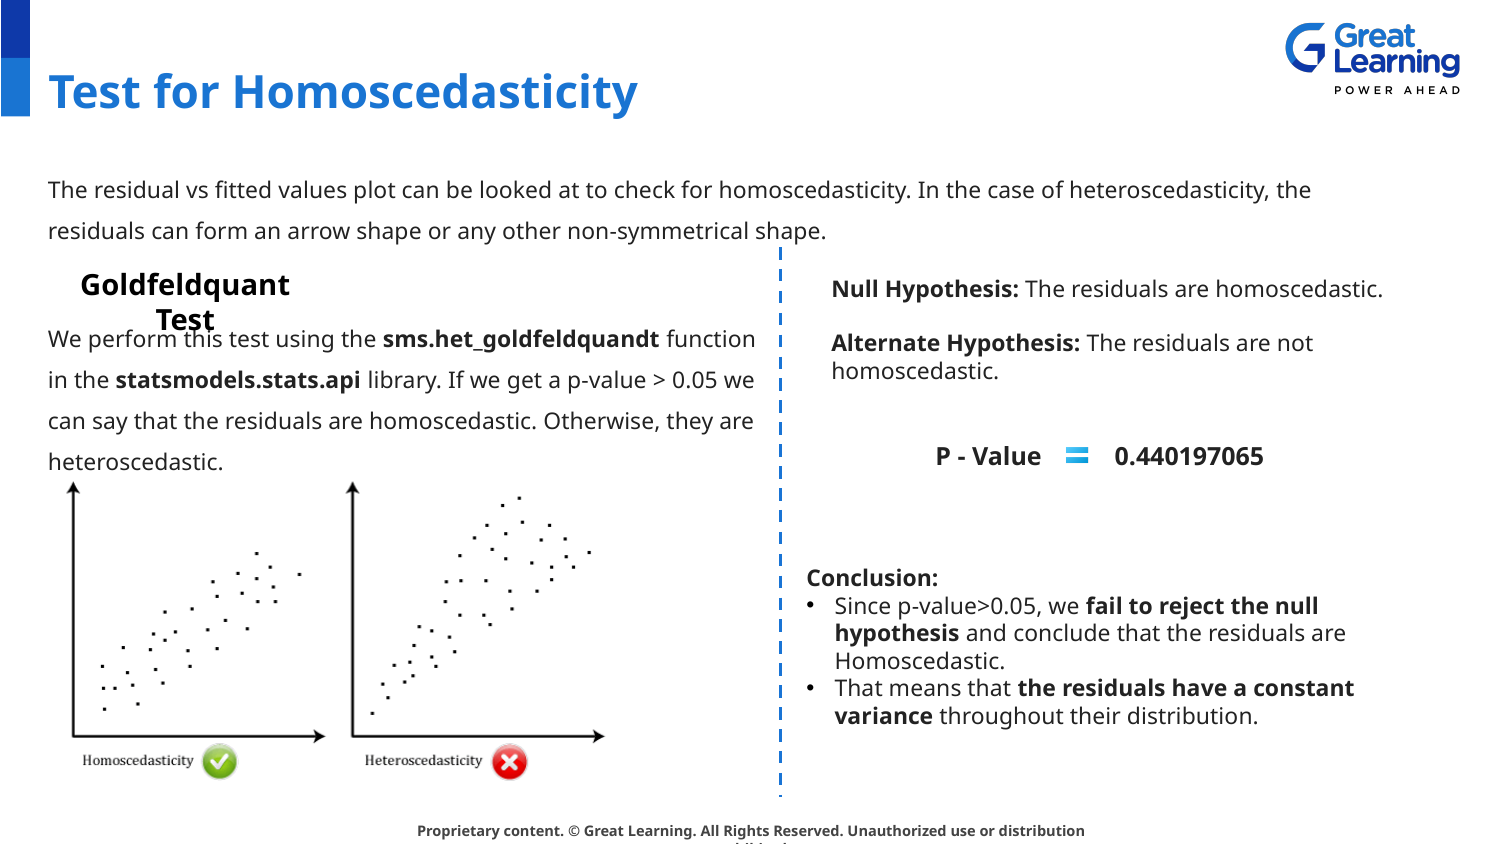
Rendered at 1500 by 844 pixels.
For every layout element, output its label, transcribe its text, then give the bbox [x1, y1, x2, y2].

text_box We perform this test using the sms.het_goldfeldquandt function in the statsmodels.stats.api library. If we get a p-value > 0.05 we can say that the residuals are homoscedastic. Otherwise, they are heteroscedastic. [33, 303, 776, 483]
text_box Null Hypothesis: The residuals are homoscedastic. Alternate Hypothesis: The residuals are not homoscedastic. [816, 266, 1467, 392]
picture [1054, 432, 1101, 479]
text_box [168, 405, 199, 457]
text_box Goldfeldquant Test [33, 258, 338, 344]
text_box Conclusion: Since p-value>0.05, we fail to reject the null hypothesis and conclude that the residuals are Homoscedastic. That means that the residuals have a constant variance throughout their distribution. [791, 556, 1450, 737]
picture [1258, 11, 1487, 106]
title Test for Homoscedasticity [33, 47, 1431, 142]
text_box 0.440197065 [1101, 432, 1290, 478]
text_box The residual vs fitted values plot can be looked at to check for homoscedasticity. In the case of heteroscedasticity, the residuals can form an arrow shape or any other non-symmetrical shape. [33, 154, 1385, 252]
picture [54, 481, 621, 786]
text_box P - Value [920, 432, 1052, 478]
